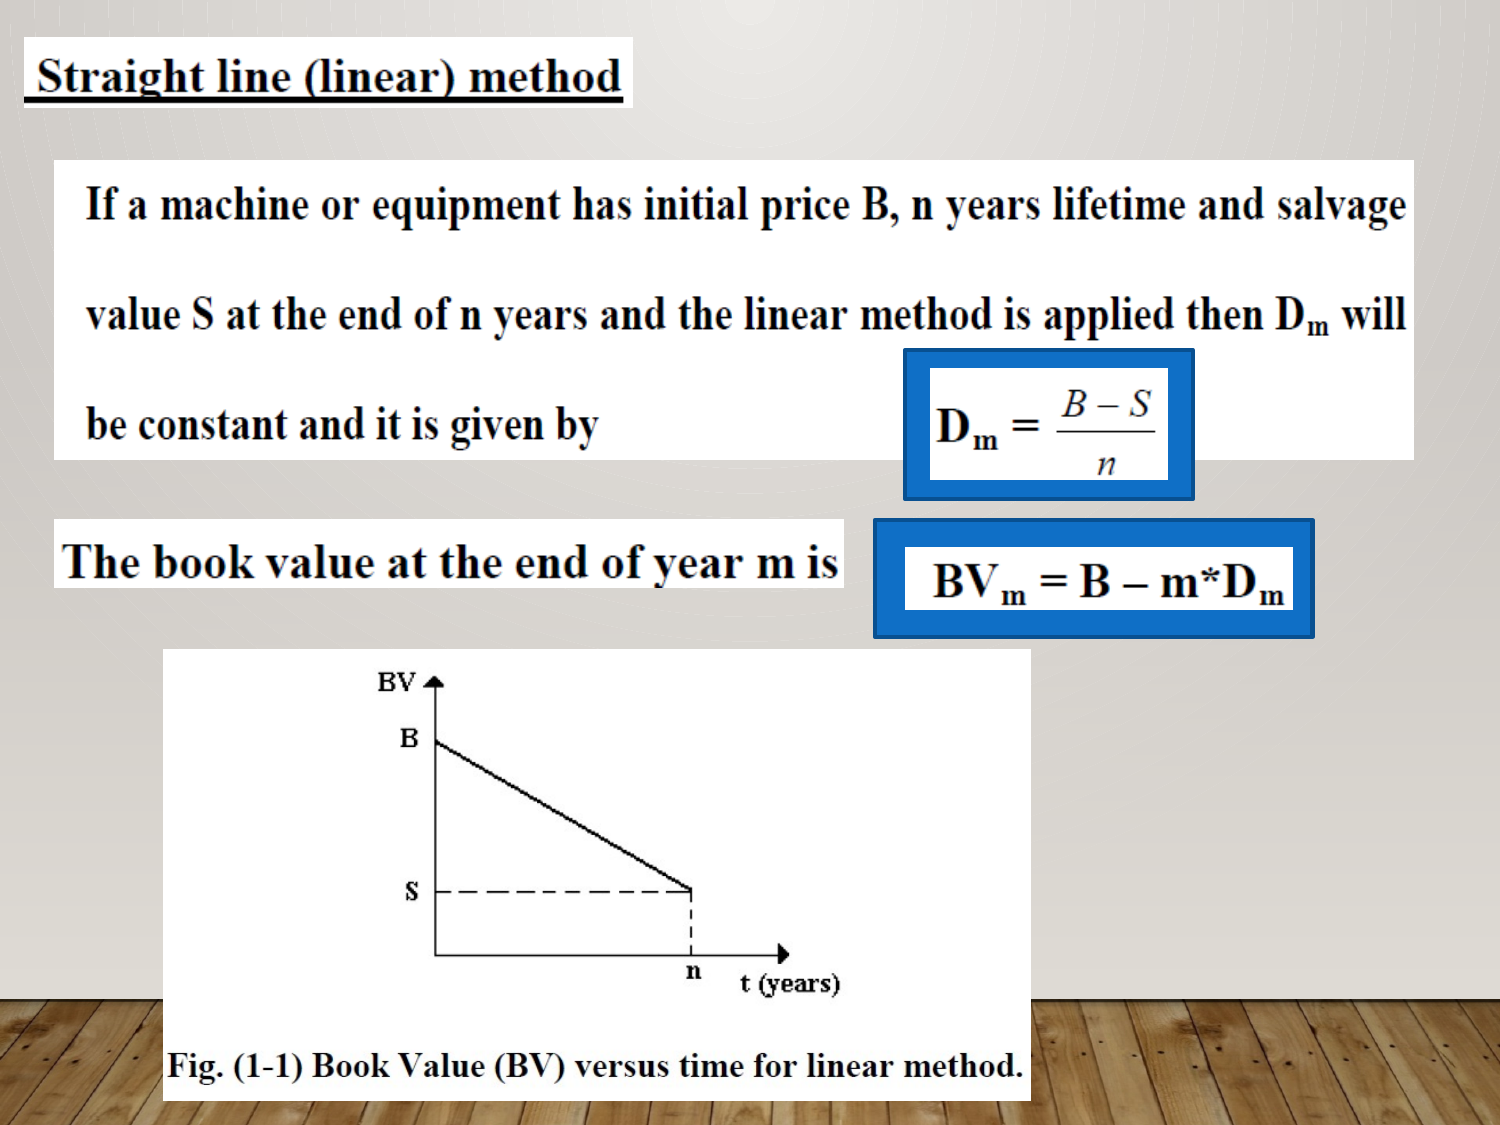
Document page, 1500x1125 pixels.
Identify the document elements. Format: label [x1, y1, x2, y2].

picture [54, 519, 844, 588]
picture [929, 368, 1168, 481]
picture [24, 37, 633, 109]
text_box [872, 517, 1315, 640]
picture [904, 547, 1293, 611]
picture [0, 649, 1500, 1125]
text_box [54, 160, 1414, 502]
